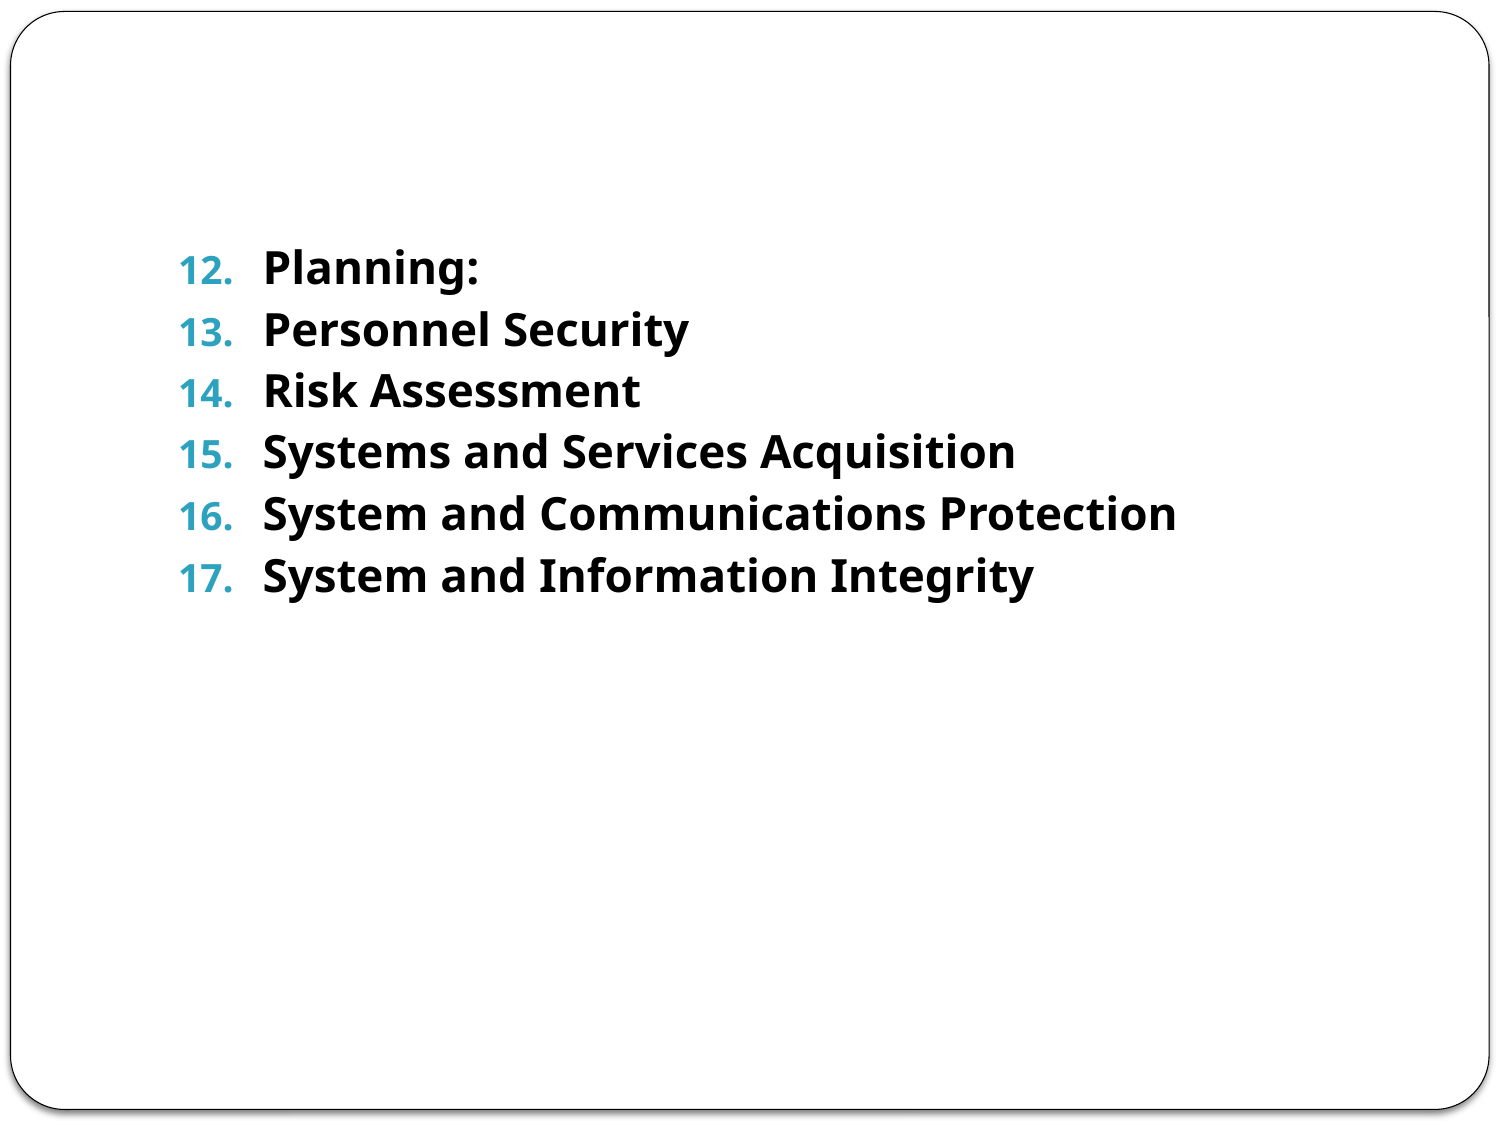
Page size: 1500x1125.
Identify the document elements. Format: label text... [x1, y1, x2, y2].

list Planning: Personnel Security Risk Assessment Systems and Services Acquisition System and Communications Protection System and Information Integrity [150, 237, 1425, 988]
